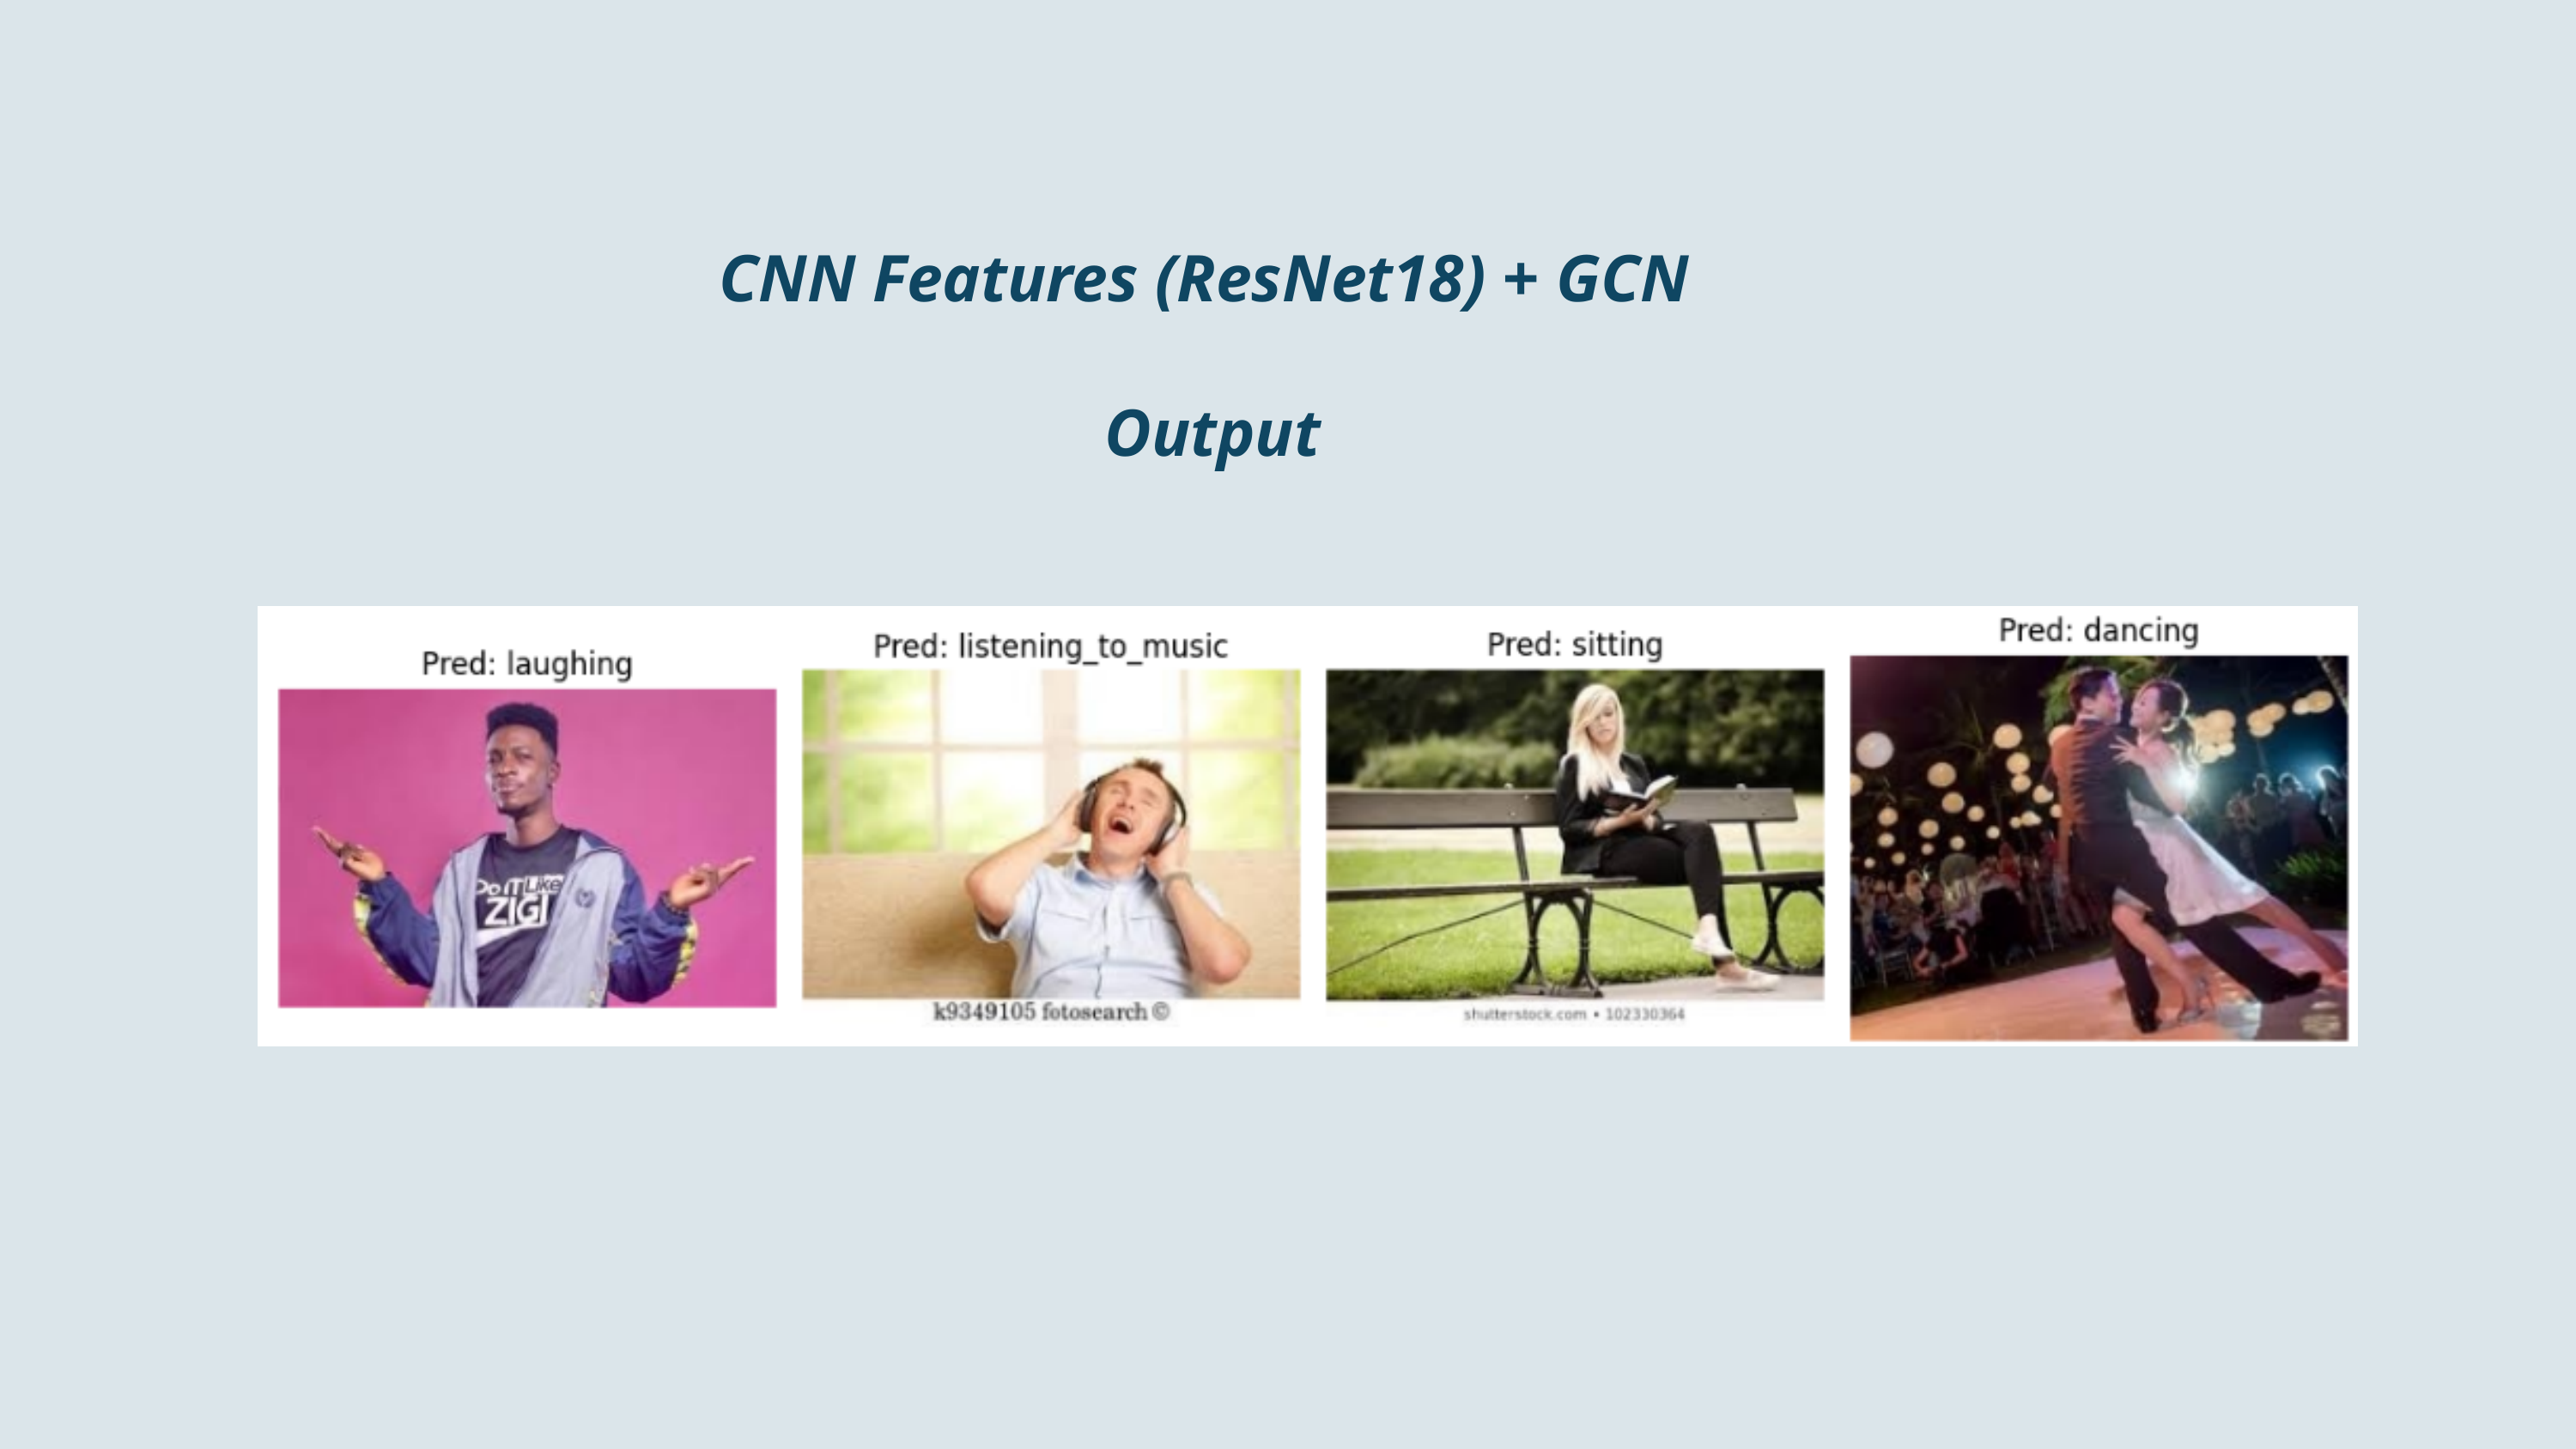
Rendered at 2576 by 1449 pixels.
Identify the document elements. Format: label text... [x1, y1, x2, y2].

picture [257, 605, 2358, 1046]
text_box CNN Features (ResNet18) + GCN Output [568, 230, 1857, 476]
